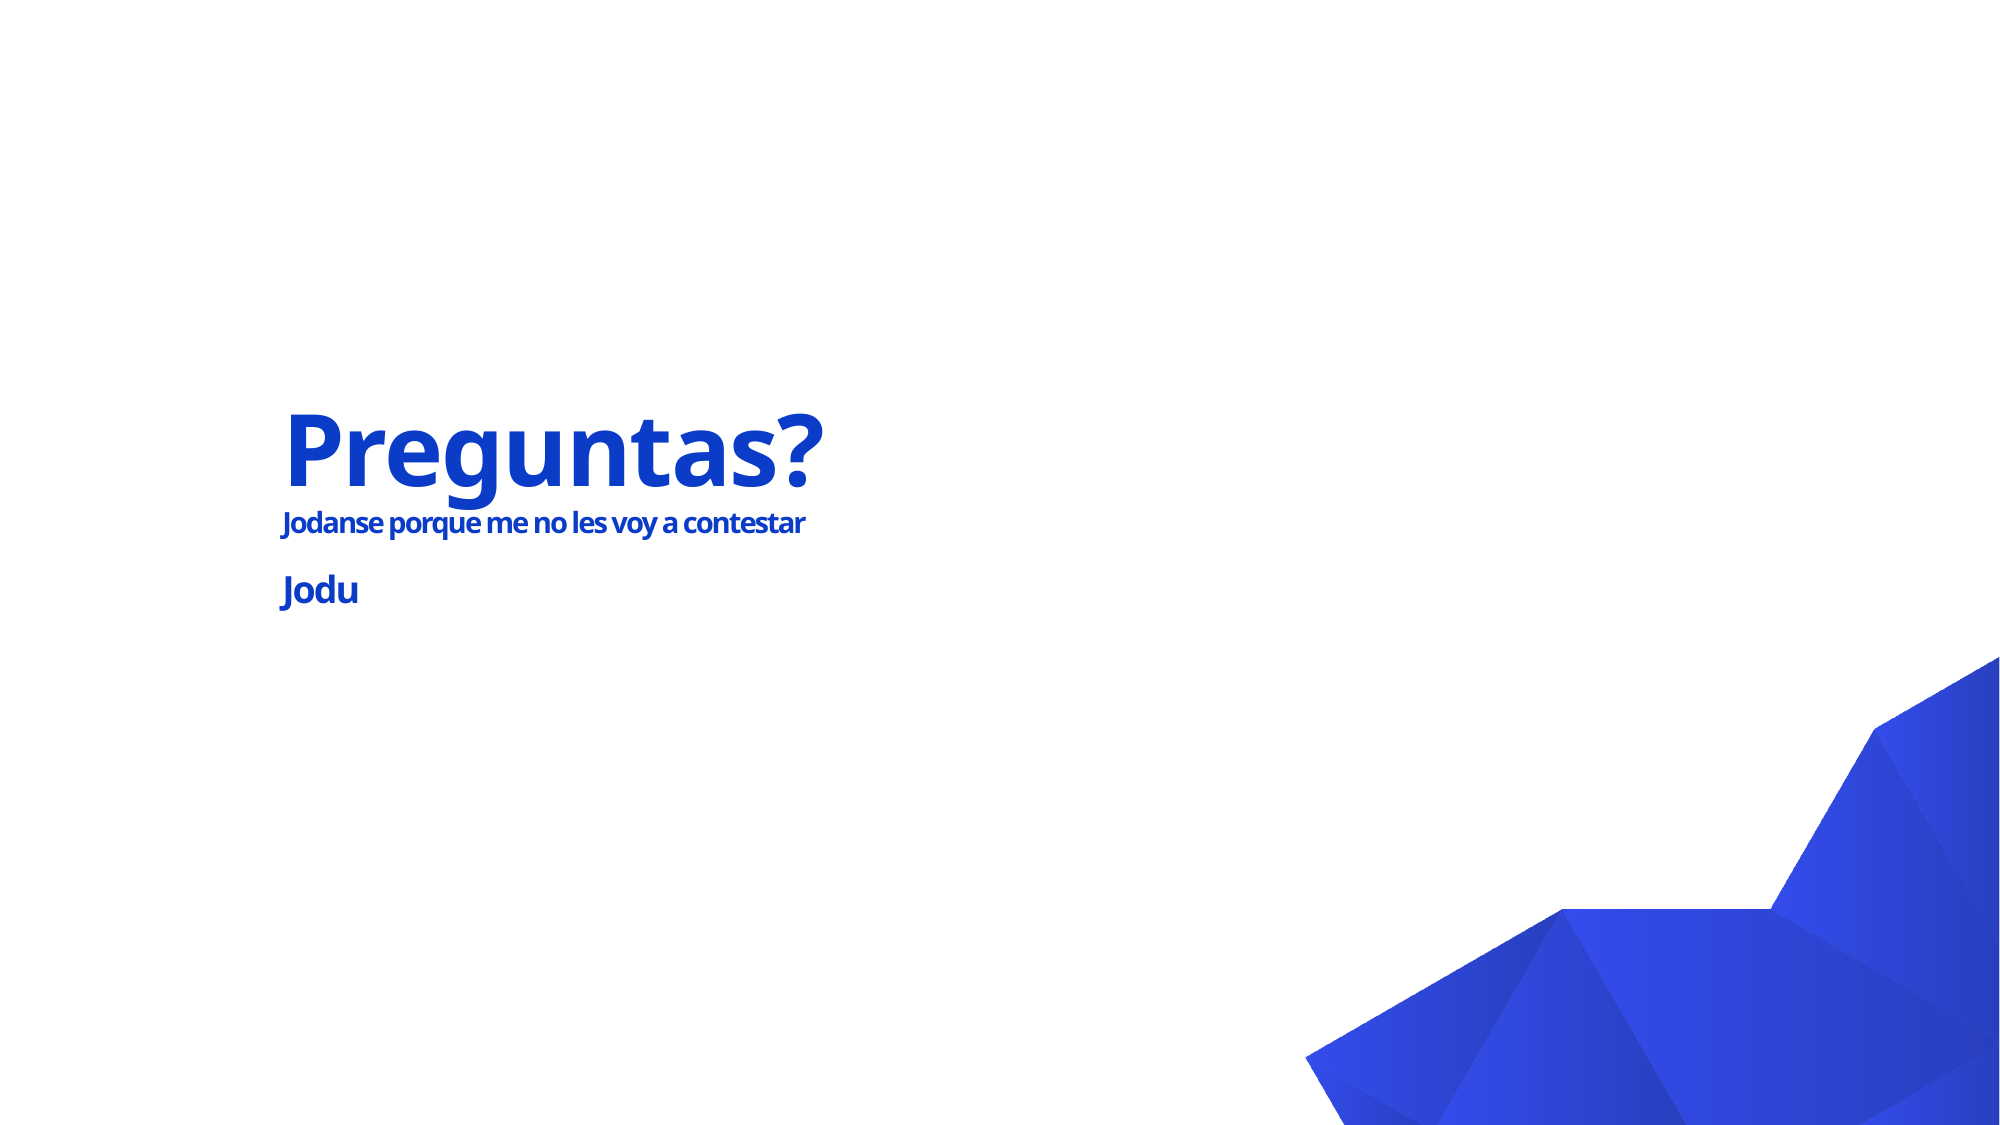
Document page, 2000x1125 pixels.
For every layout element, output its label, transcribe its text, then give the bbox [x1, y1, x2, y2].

picture [1305, 656, 2000, 1125]
title Preguntas? Jodanse porque me no les voy a contestar Jodu [267, 393, 1686, 754]
